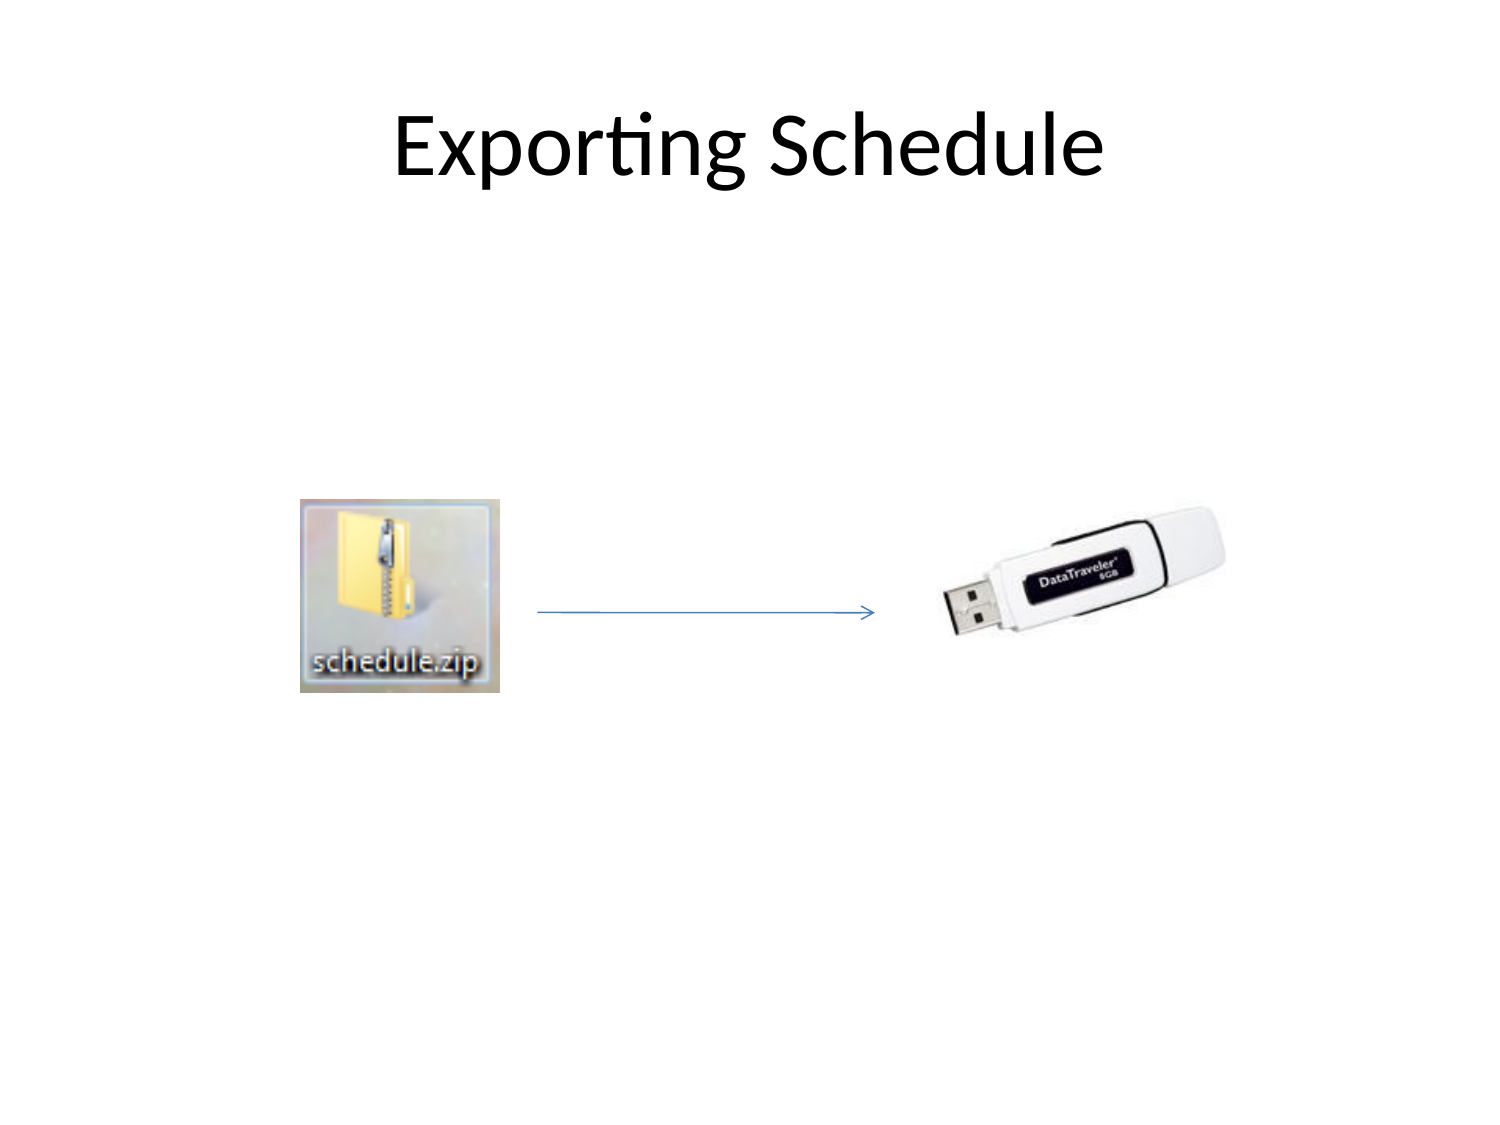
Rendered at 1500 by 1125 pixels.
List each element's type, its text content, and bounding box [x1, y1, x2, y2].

picture [912, 399, 1257, 744]
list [299, 499, 501, 693]
title Exporting Schedule [75, 45, 1425, 233]
